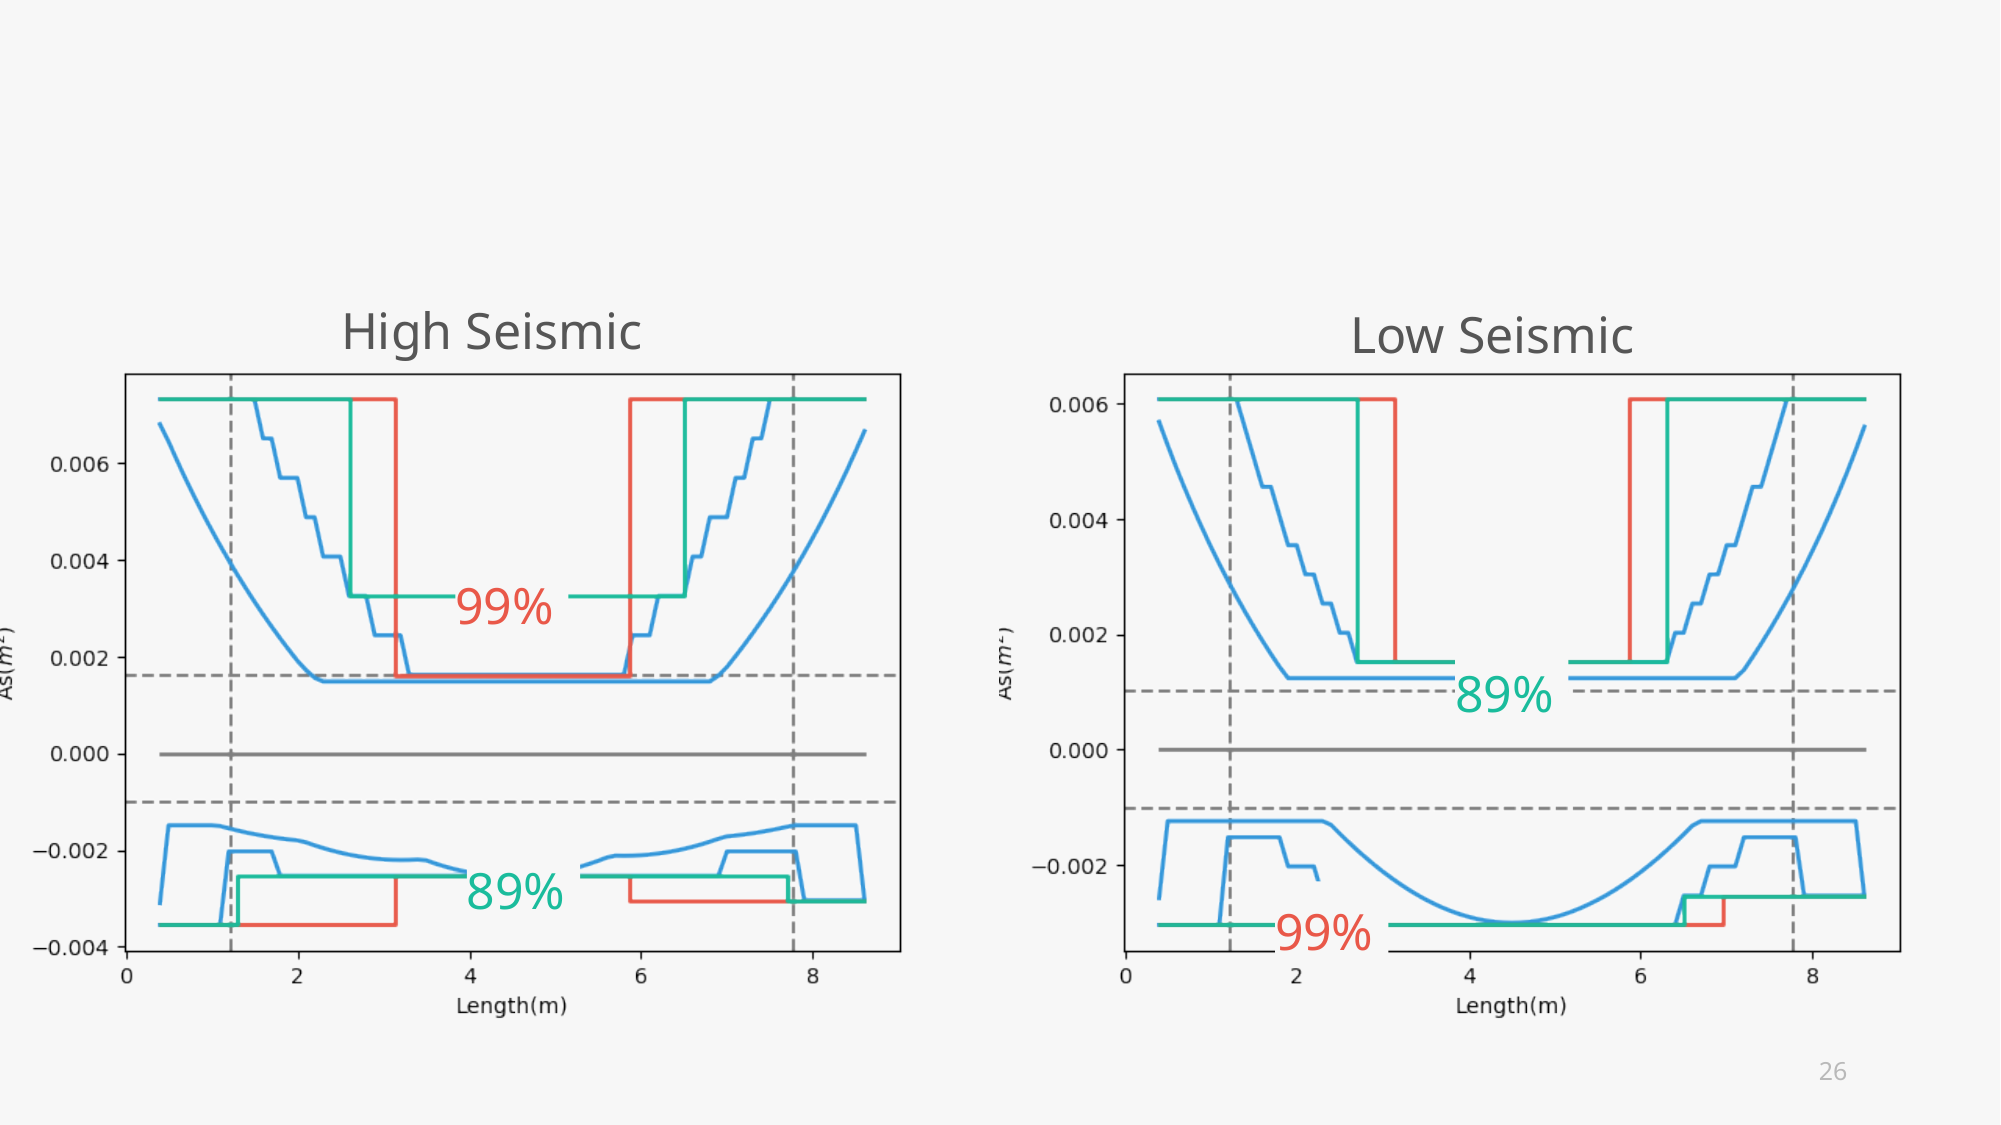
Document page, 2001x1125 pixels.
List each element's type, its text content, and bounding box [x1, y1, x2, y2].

slide_number 26 [1412, 1042, 1863, 1103]
picture [0, 283, 2000, 1034]
